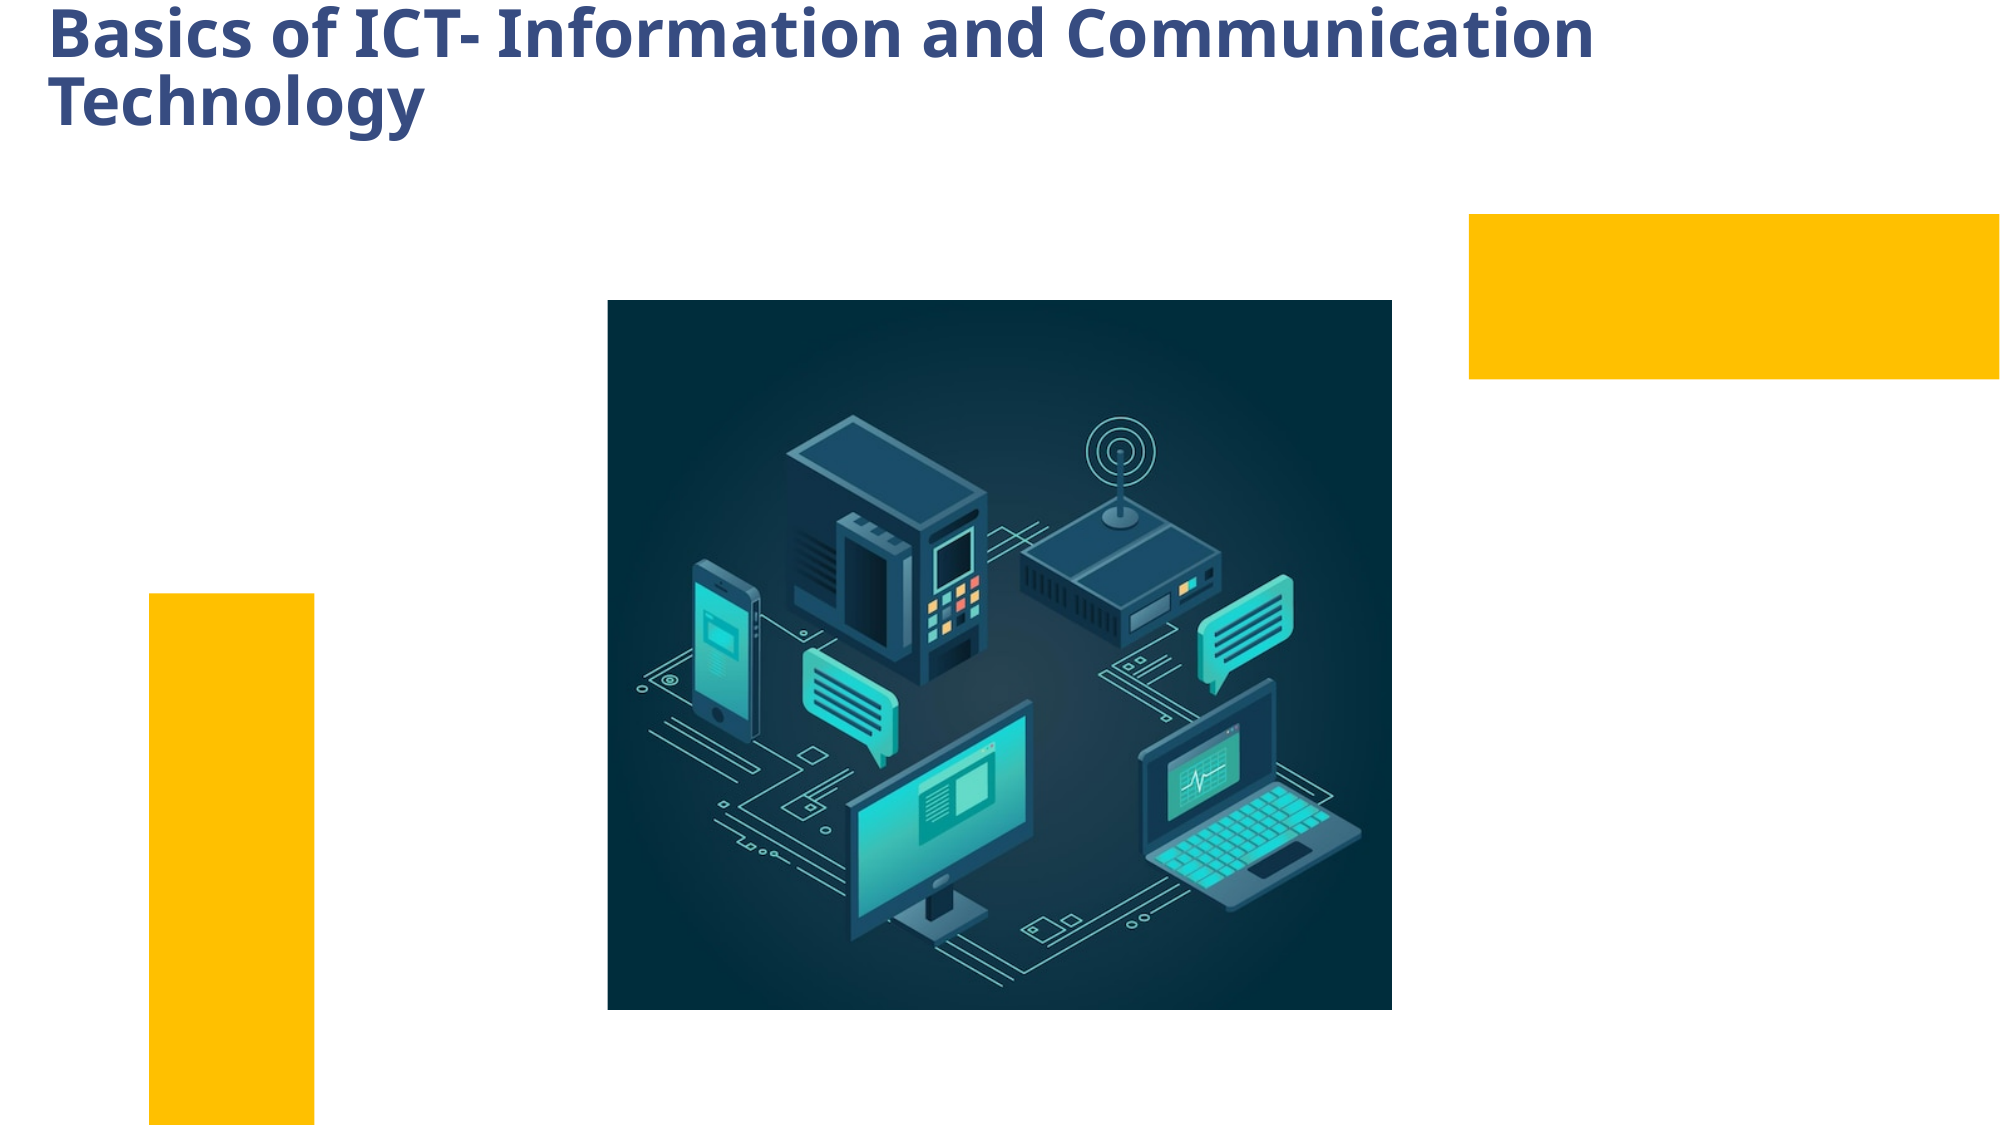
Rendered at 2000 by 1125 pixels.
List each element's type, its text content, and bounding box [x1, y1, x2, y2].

text_box [1468, 213, 2000, 380]
text_box [148, 592, 316, 1125]
picture [633, 349, 1361, 1010]
text_box Basics of ICT- Information and Communication Technology [27, 19, 1973, 149]
